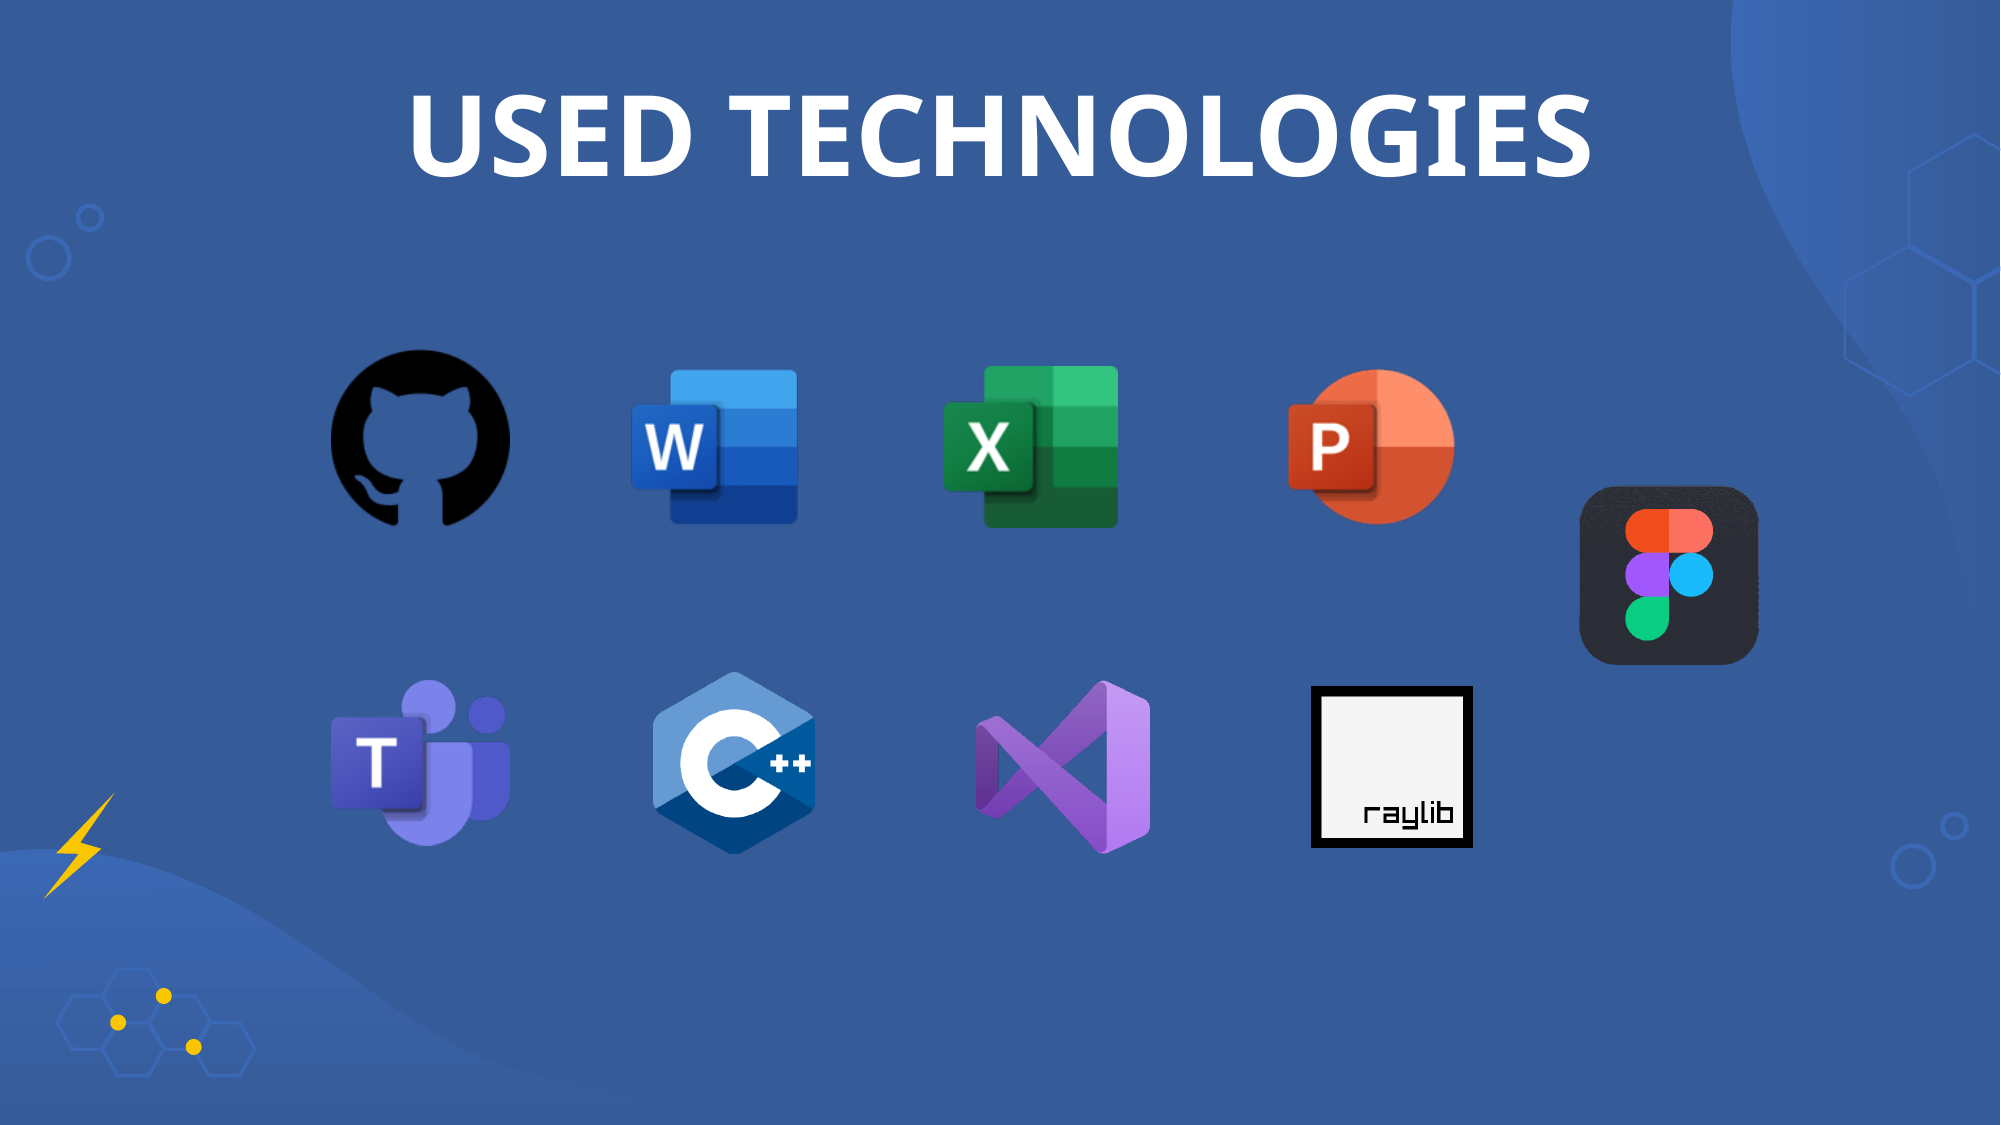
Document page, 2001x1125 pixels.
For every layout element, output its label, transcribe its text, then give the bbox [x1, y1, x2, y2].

picture [653, 672, 815, 854]
picture [588, 365, 847, 528]
picture [330, 680, 510, 846]
picture [1198, 331, 1546, 563]
picture [1310, 686, 1473, 848]
picture [944, 365, 1118, 528]
picture [976, 680, 1150, 854]
picture [330, 348, 510, 528]
title USED TECHNOLOGIES [157, 81, 1843, 182]
picture [1565, 473, 1773, 681]
